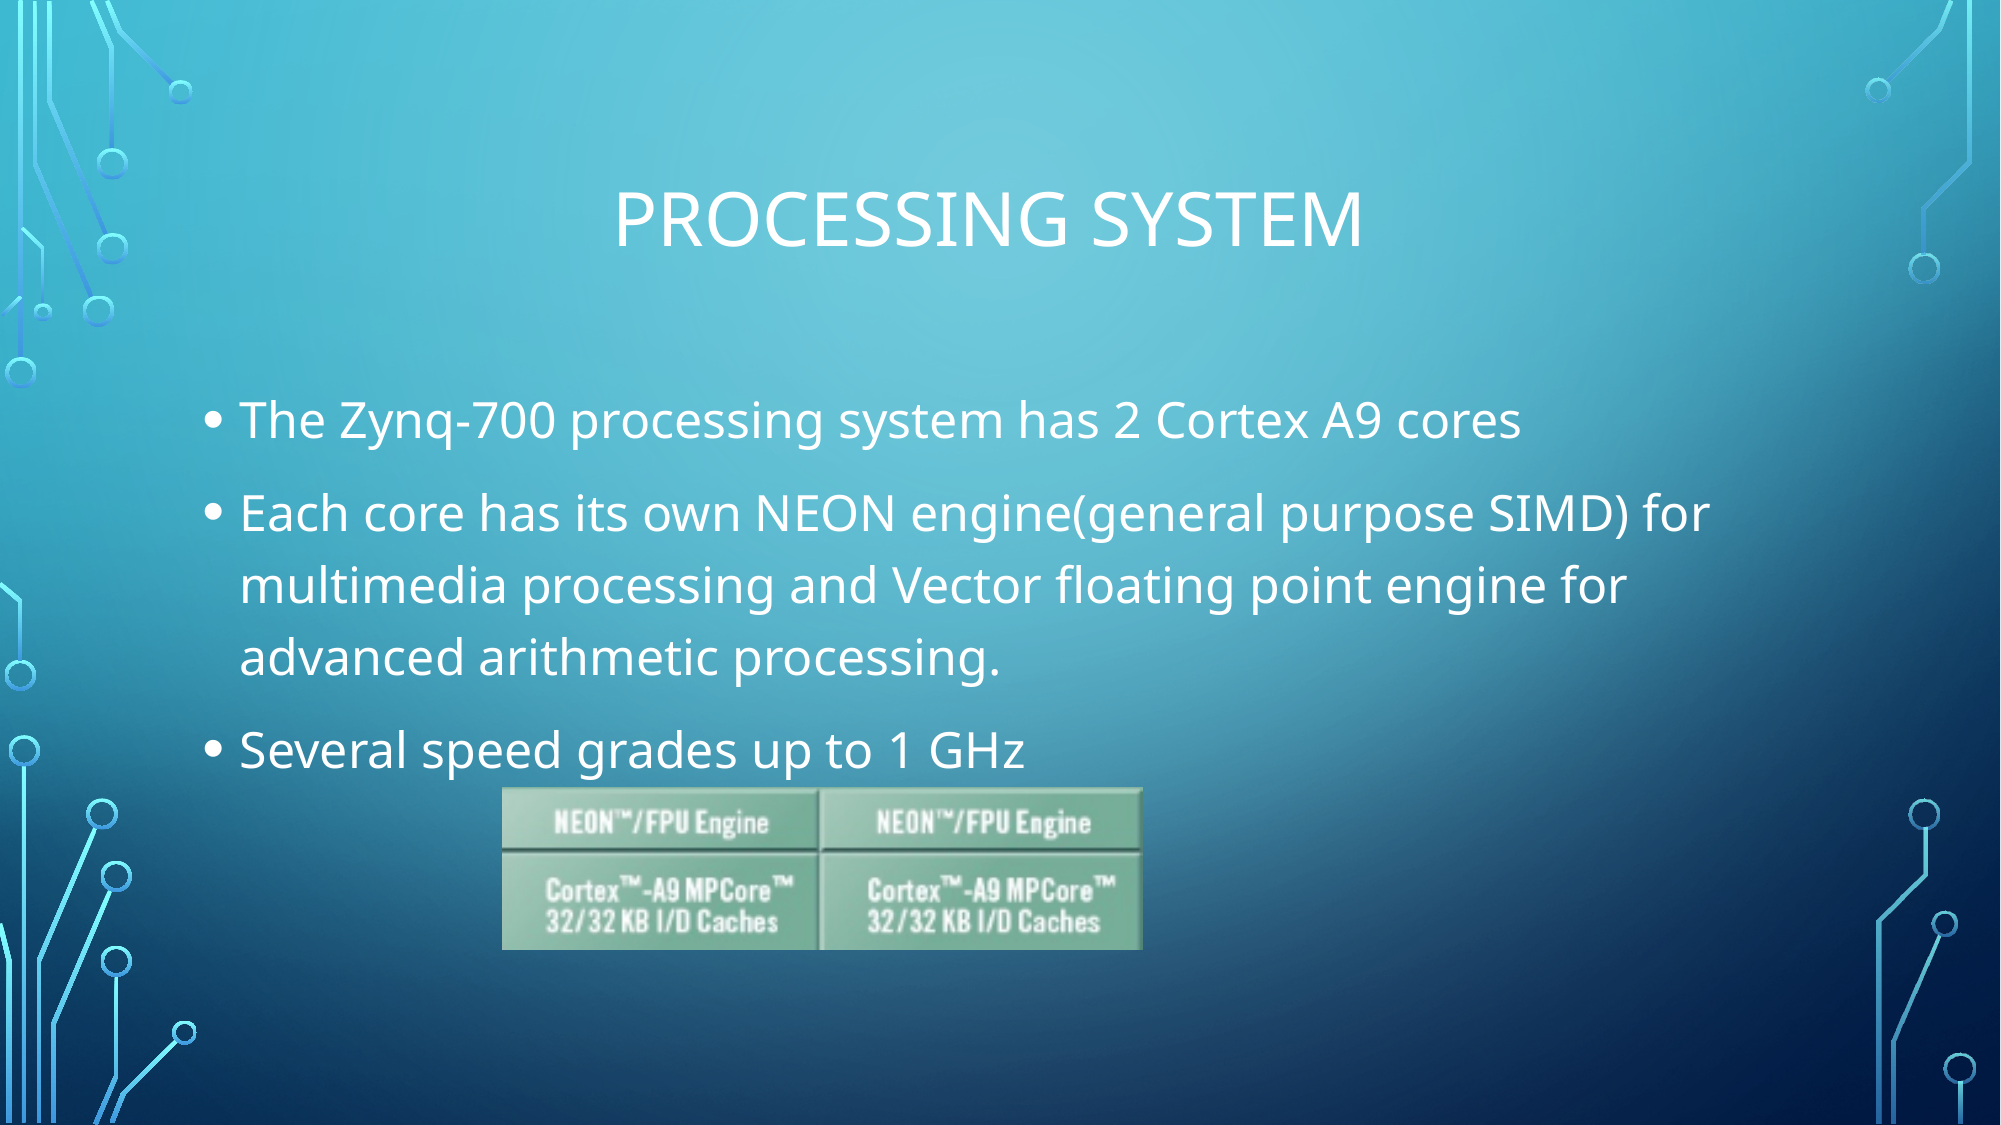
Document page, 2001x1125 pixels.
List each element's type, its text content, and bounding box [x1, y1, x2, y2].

picture [501, 787, 1144, 951]
list The Zynq-700 processing system has 2 Cortex A9 cores Each core has its own NEON engine(general purpose SIMD) for multimedia processing and Vector floating point engine for advanced arithmetic processing. Several speed grades up to 1 GHz [187, 369, 1813, 950]
title Processing system [187, 101, 1813, 344]
